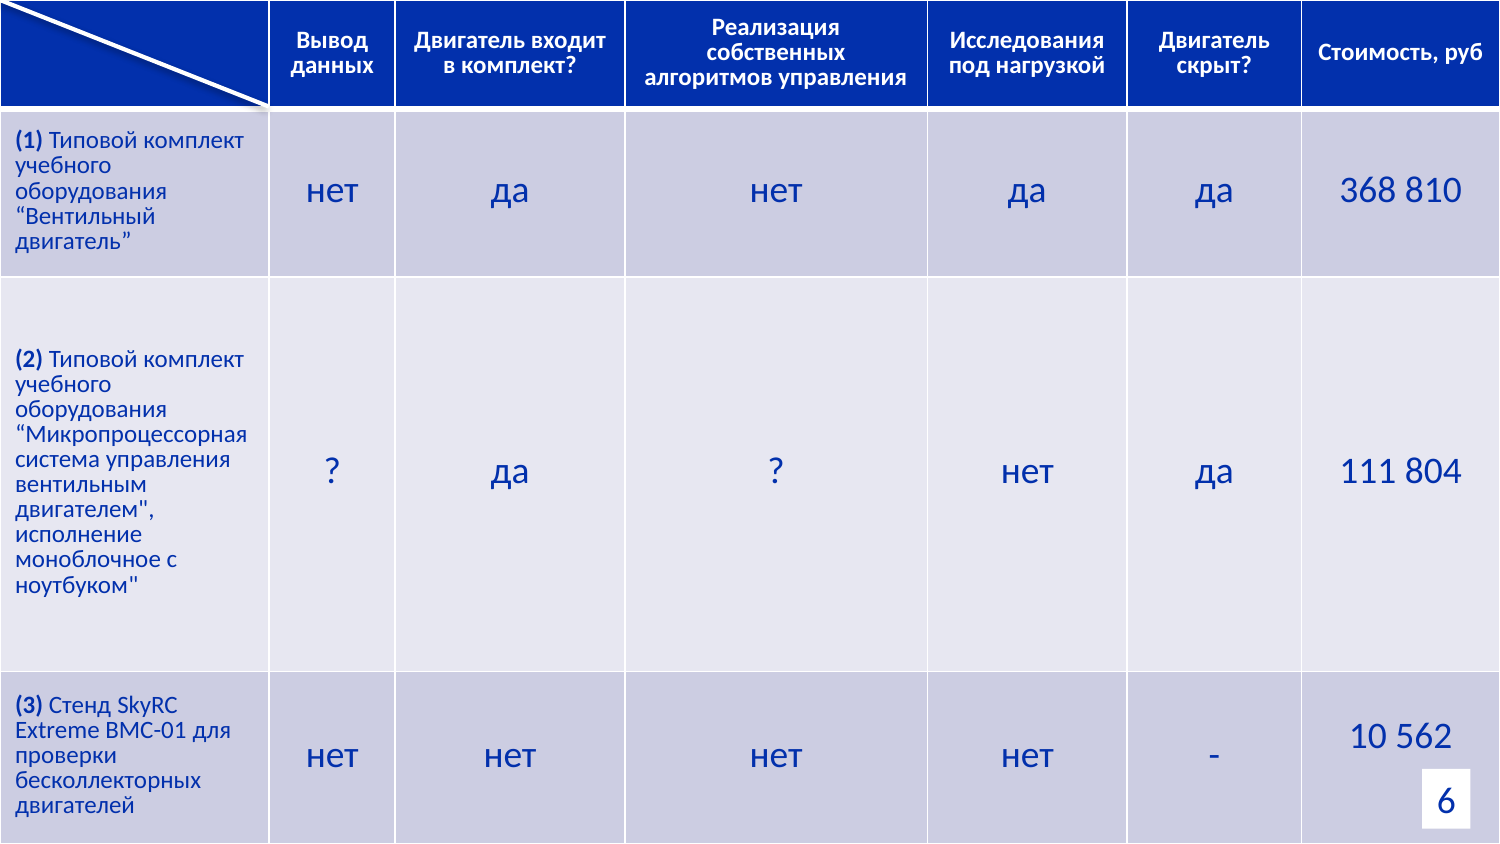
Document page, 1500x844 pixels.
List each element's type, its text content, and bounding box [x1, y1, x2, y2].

table_cell (1) Типовой комплект учебного оборудования “Вентильный двигатель” [1, 116, 268, 276]
table_header Исследования под нагрузкой [928, 1, 1126, 106]
table_cell нет [928, 278, 1126, 671]
table_cell 368 810 [1302, 112, 1499, 276]
table_cell (3) Стенд SkyRC Extreme BMC-01 для проверки бесколлекторных двигателей [1, 672, 268, 843]
table_cell да [396, 112, 624, 276]
table_cell - [1128, 672, 1301, 843]
table_header Двигатель входит в комплект? [396, 1, 624, 106]
table_cell да [1128, 112, 1301, 276]
table_cell нет [270, 672, 394, 843]
text_box 6 [1422, 768, 1471, 829]
table_header Реализация собственных алгоритмов управления [626, 1, 927, 106]
table_cell нет [626, 672, 927, 843]
table_header Стоимость, руб [1302, 1, 1499, 106]
table_cell ? [626, 278, 927, 671]
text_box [0, 0, 270, 107]
table_cell 111 804 [1302, 278, 1499, 671]
table_cell нет [928, 672, 1126, 843]
table_cell нет [270, 112, 394, 276]
table_cell да [396, 278, 624, 671]
table_header Двигатель скрыт? [1128, 1, 1301, 106]
table_cell нет [396, 672, 624, 843]
table_header Вывод данных [271, 1, 394, 106]
table_cell да [928, 112, 1126, 276]
table_cell (2) Типовой комплект учебного оборудования “Микропроцессорная система управления вентильным двигателем", исполнение моноблочное с ноутбуком" [1, 278, 268, 671]
table_cell 10 562 [1302, 672, 1499, 843]
table_cell нет [626, 112, 927, 276]
table_cell да [1128, 278, 1301, 671]
table_cell ? [270, 278, 394, 671]
